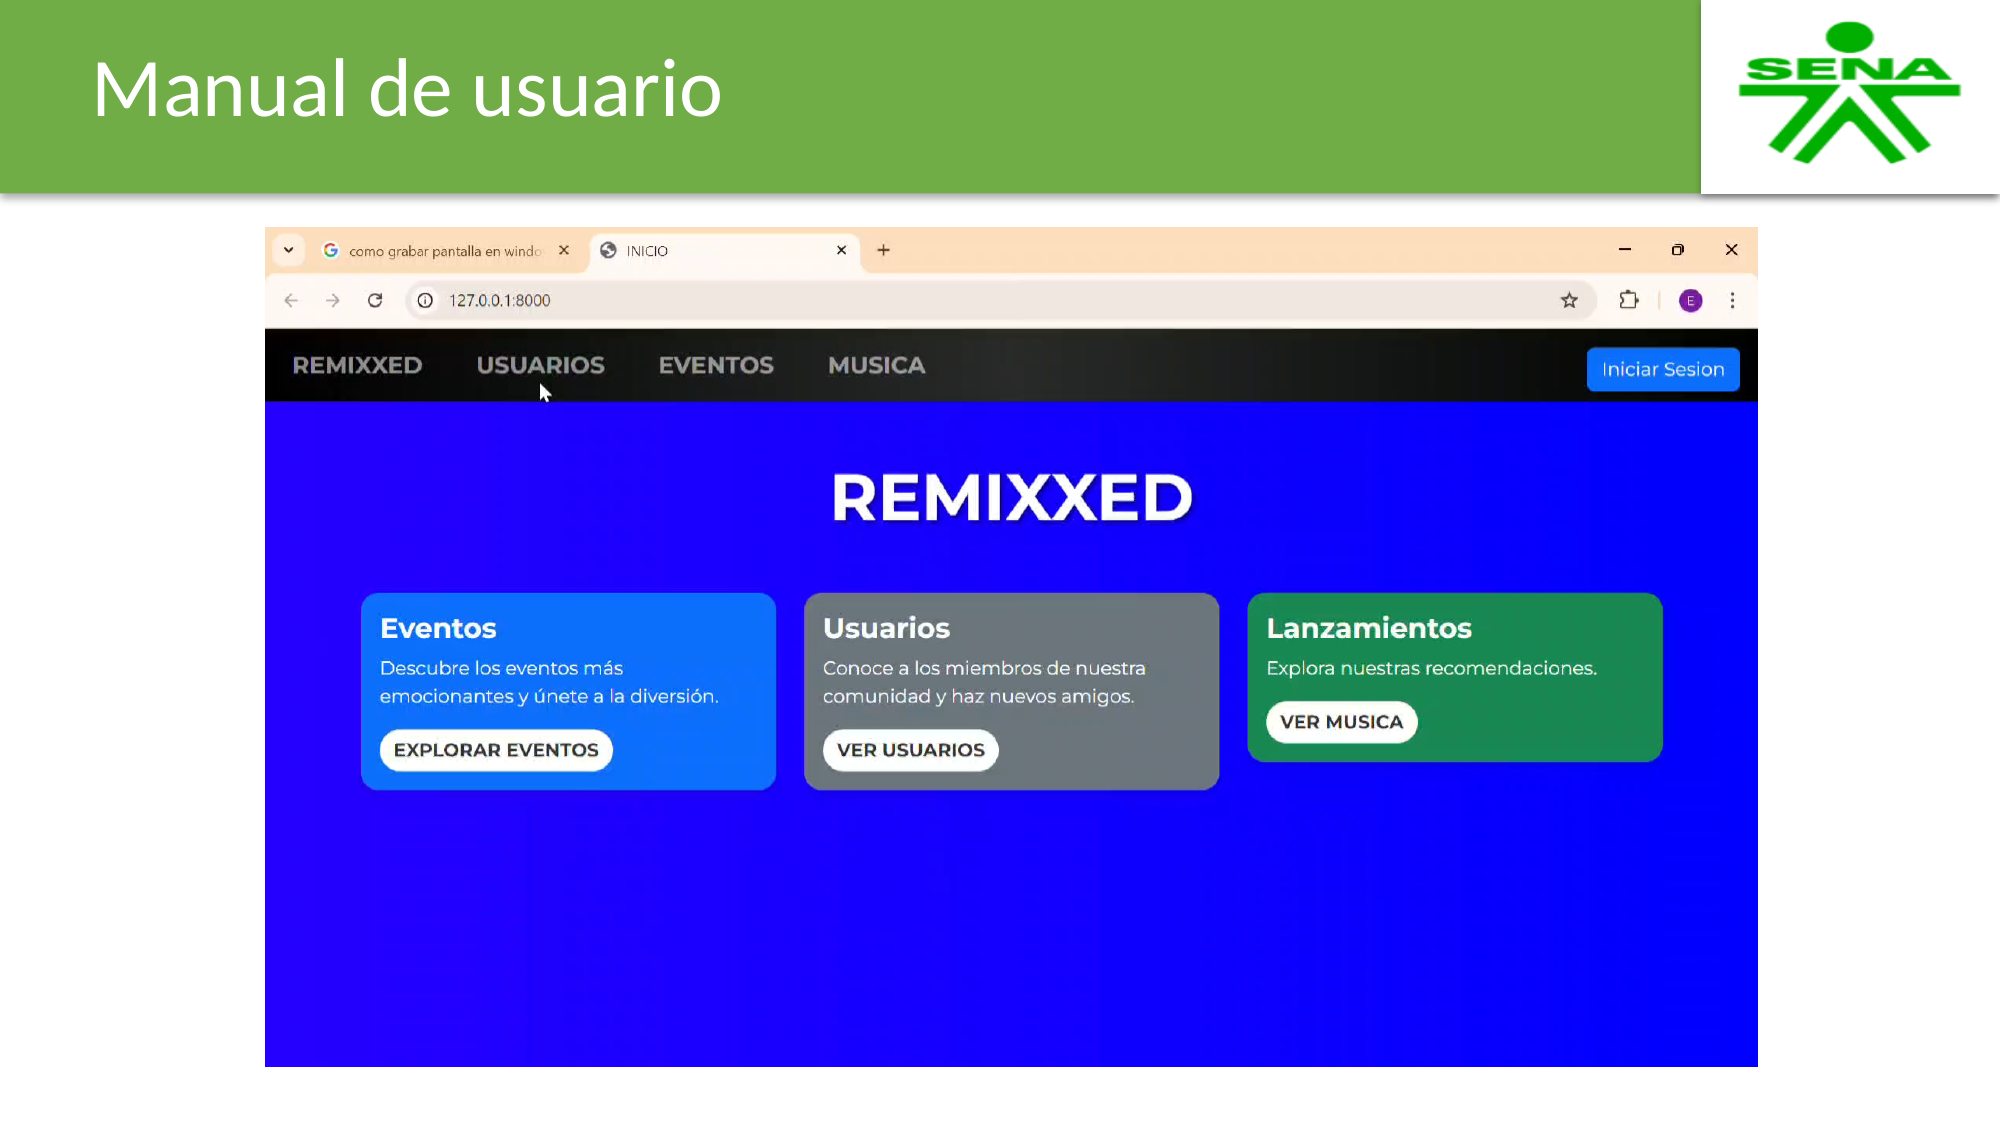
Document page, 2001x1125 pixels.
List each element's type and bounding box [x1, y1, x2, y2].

text_box [0, 0, 2000, 194]
text_box [264, 226, 1759, 1067]
